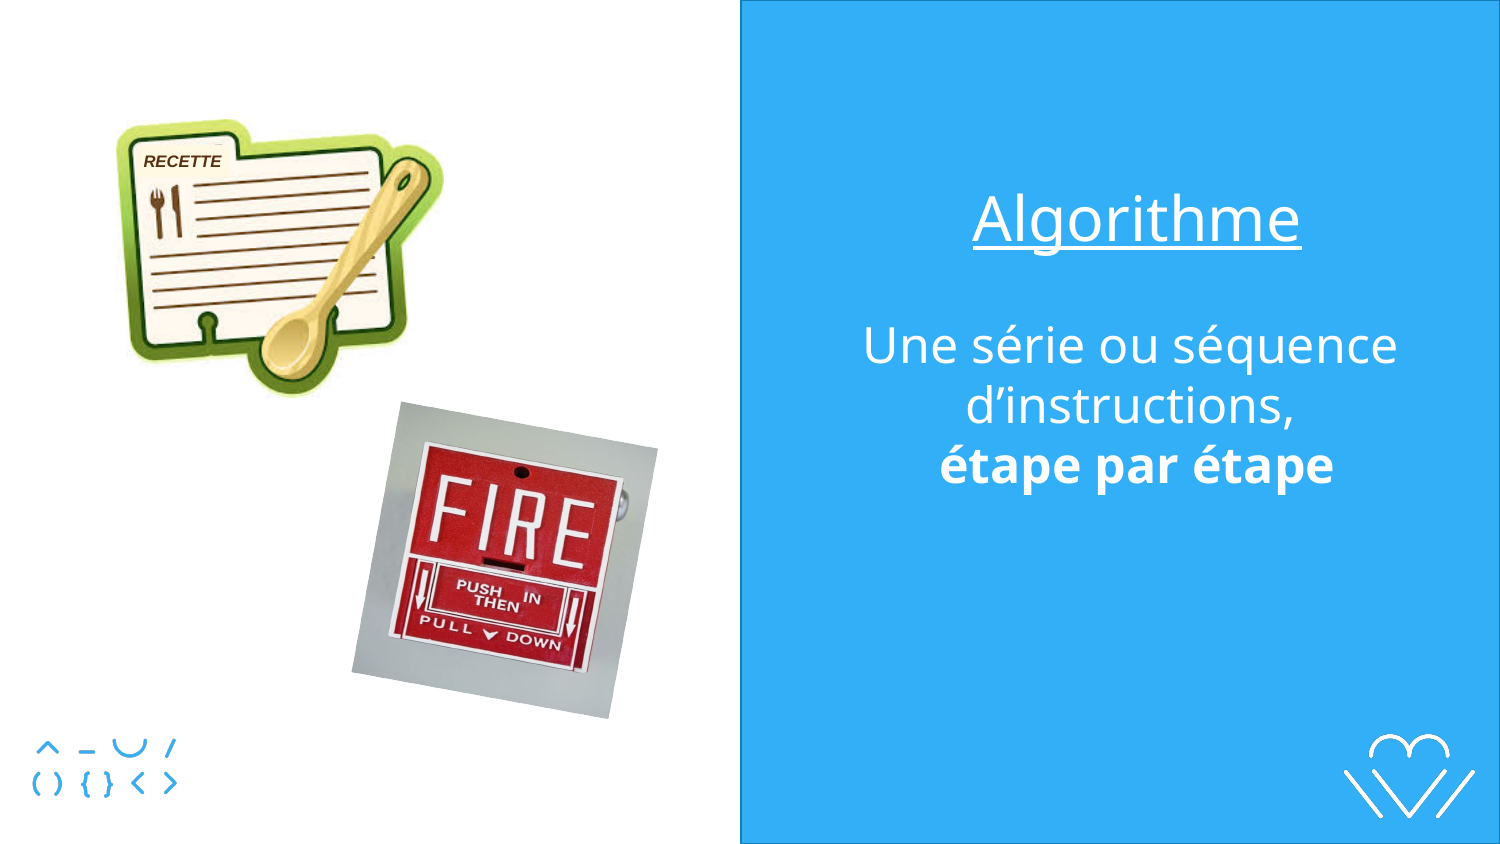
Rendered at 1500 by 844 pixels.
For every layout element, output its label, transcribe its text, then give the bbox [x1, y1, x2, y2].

picture [1323, 716, 1497, 844]
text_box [116, 119, 445, 399]
picture [26, 733, 183, 803]
picture [352, 402, 657, 719]
list Algorithme Une série ou séquence d’instructions, étape par étape [843, 170, 1432, 796]
